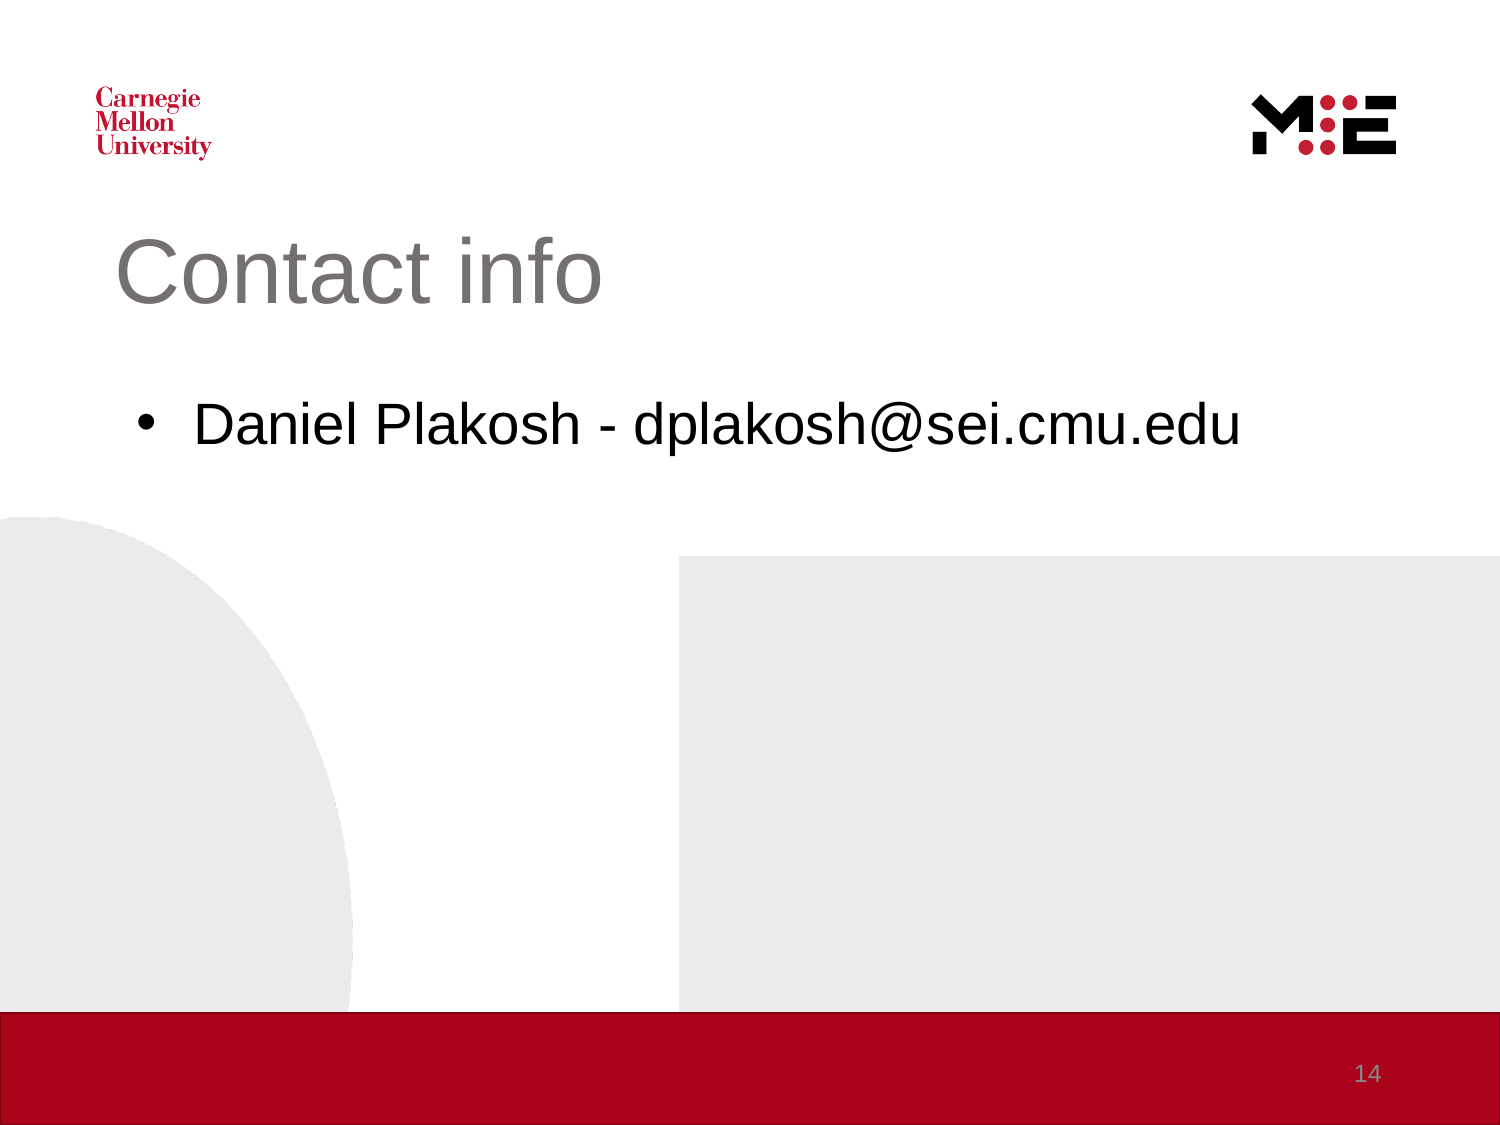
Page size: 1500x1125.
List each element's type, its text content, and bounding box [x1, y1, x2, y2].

title Contact info [99, 216, 1394, 367]
list Daniel Plakosh - dplakosh@sei.cmu.edu [103, 386, 1397, 1014]
picture [0, 0, 1500, 1012]
slide_number 14 [1059, 1042, 1397, 1103]
